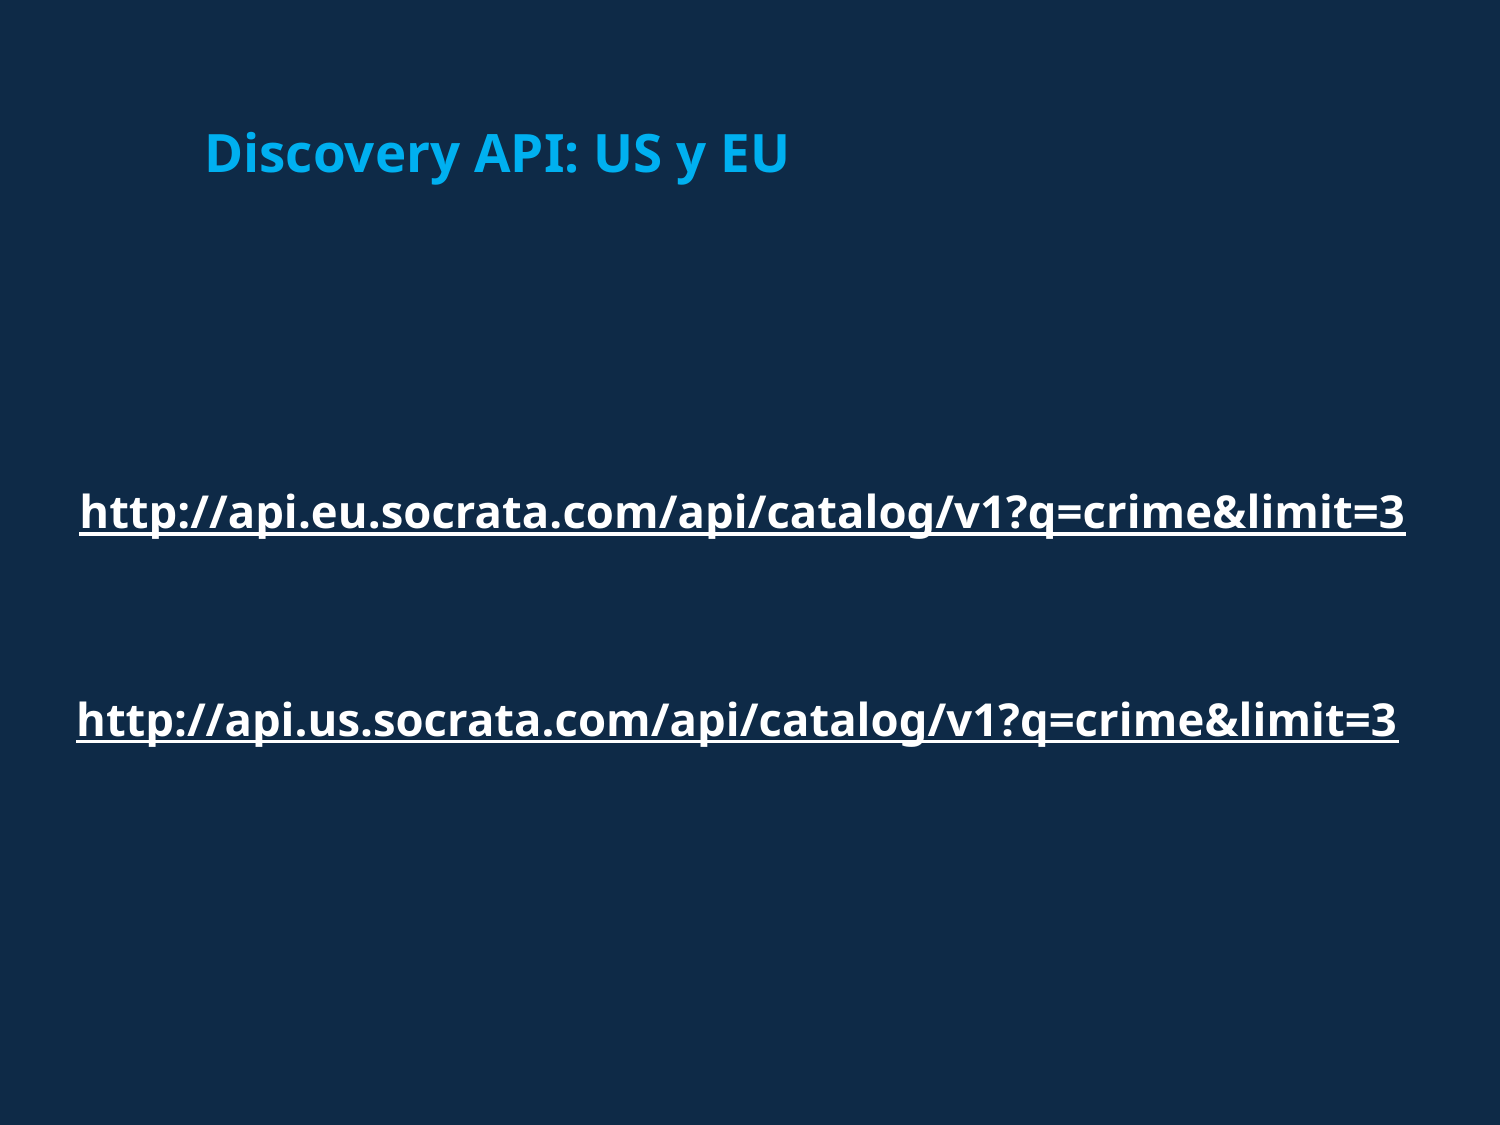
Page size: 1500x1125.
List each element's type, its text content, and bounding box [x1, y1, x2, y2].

text_box Discovery API: US y EU [189, 111, 1500, 162]
text_box http://api.eu.socrata.com/api/catalog/v1?q=crime&limit=3 [64, 475, 1465, 563]
text_box http://api.us.socrata.com/api/catalog/v1?q=crime&limit=3 [61, 683, 1461, 771]
